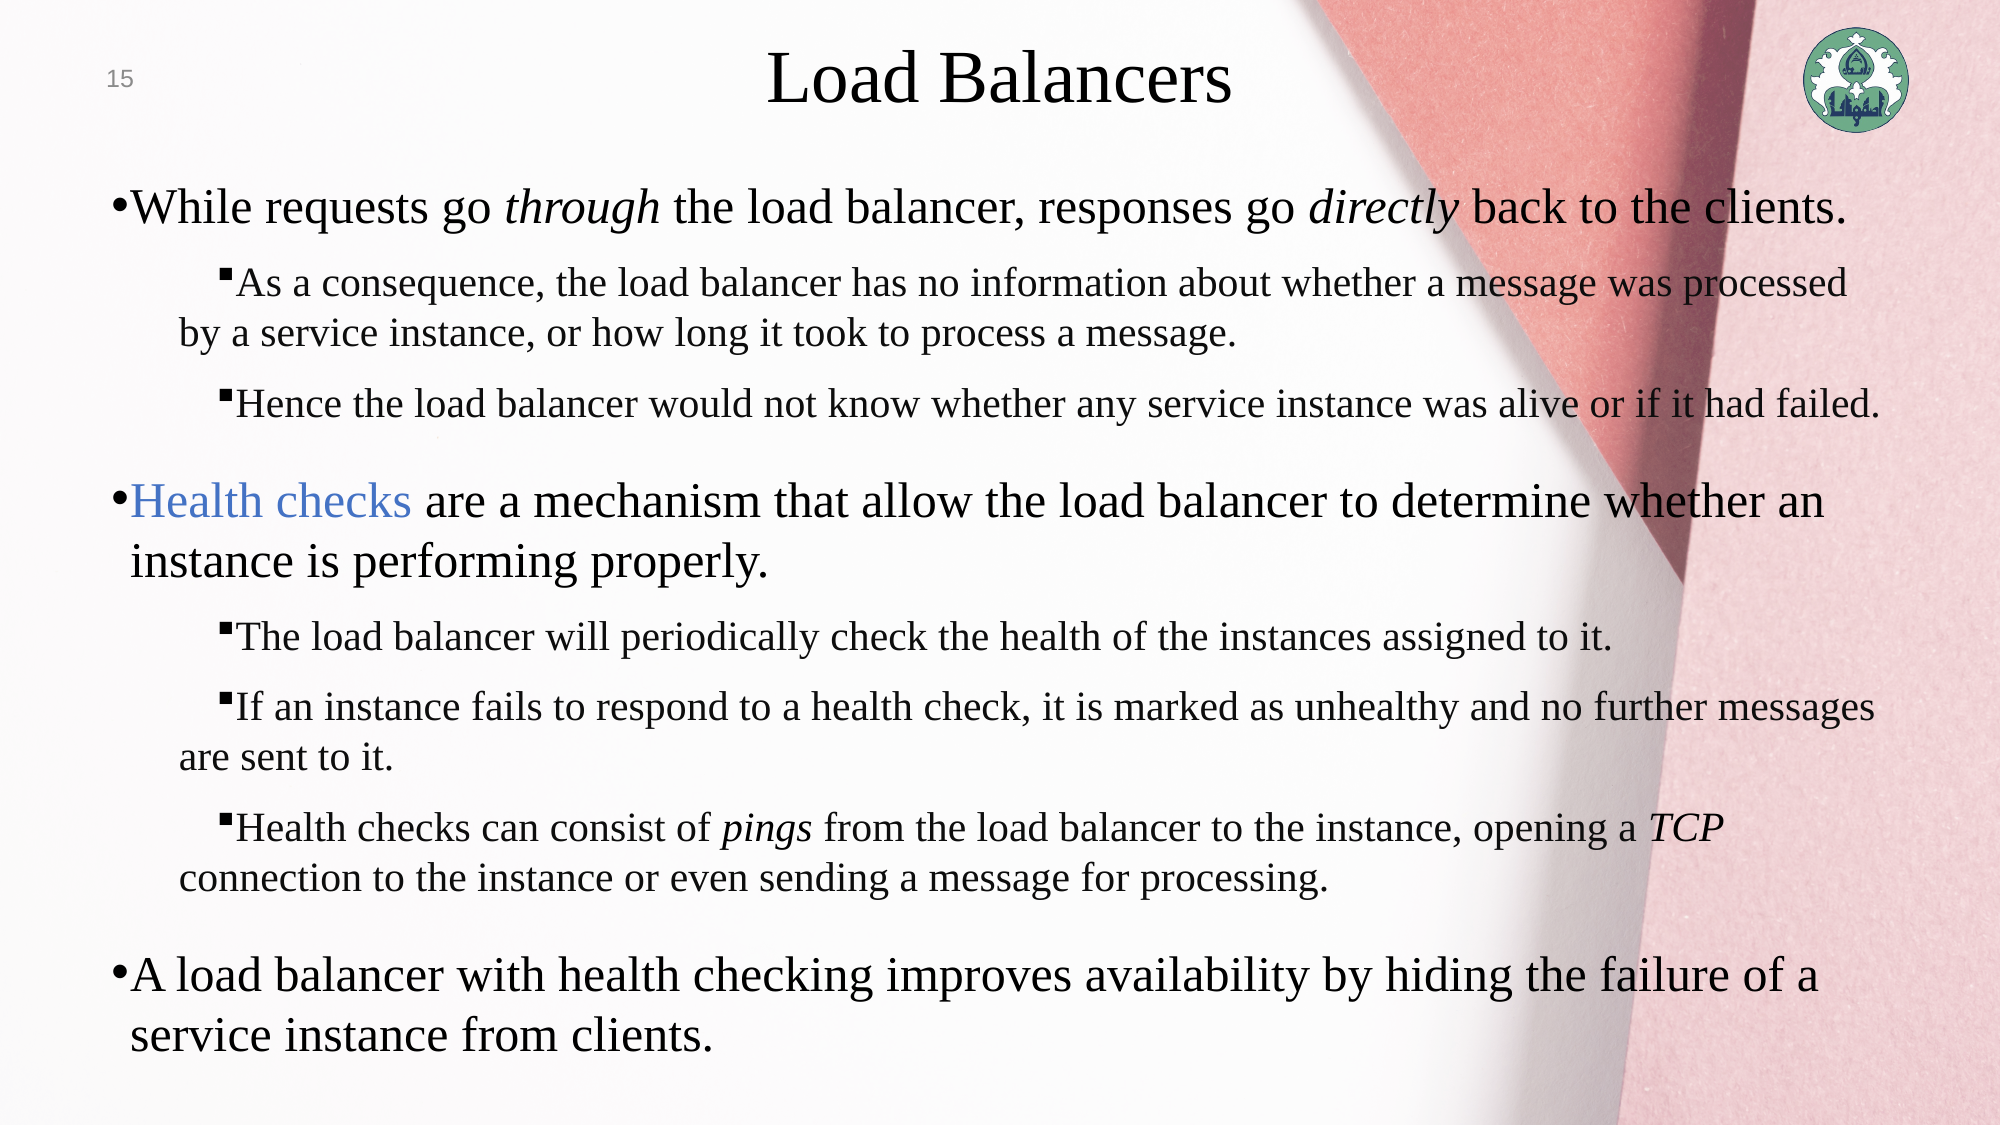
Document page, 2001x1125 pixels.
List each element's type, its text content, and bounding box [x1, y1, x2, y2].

list While requests go through the load balancer, responses go directly back to the clients. As a consequence, the load balancer has no information about whether a message was processed by a service instance, or how long it took to process a message. Hence the load balancer would not know whether any service instance was alive or if it had failed. Health checks are a mechanism that allow the load balancer to determine whether an instance is performing properly. The load balancer will periodically check the health of the instances assigned to it. If an instance fails to respond to a health check, it is marked as unhealthy and no further messages are sent to it. Health checks can consist of pings from the load balancer to the instance, opening a TCP connection to the instance or even sending a message for processing. A load balancer with health checking improves availability by hiding the failure of a service instance from clients. [96, 166, 1911, 1098]
title Load Balancers [202, 25, 1857, 131]
slide_number 15 [91, 25, 202, 131]
picture [1803, 27, 1909, 133]
